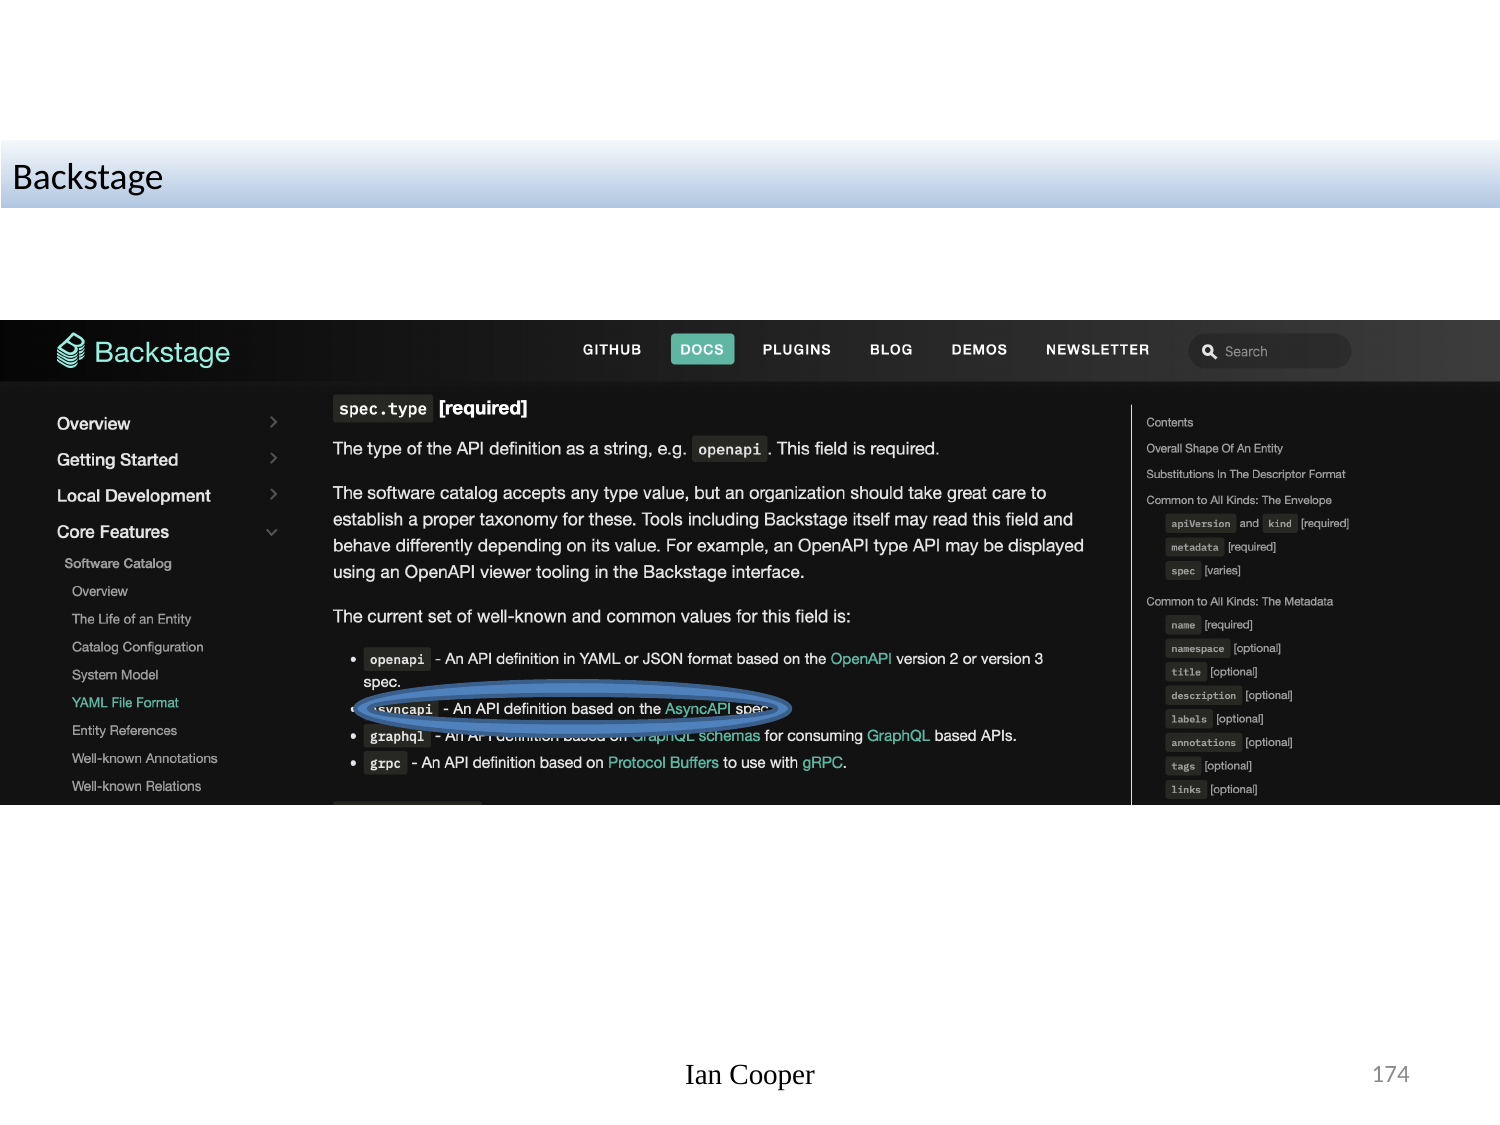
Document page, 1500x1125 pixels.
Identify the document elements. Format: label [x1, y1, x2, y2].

footer [512, 1042, 988, 1103]
picture [0, 320, 1500, 805]
text_box [1, 140, 1500, 208]
slide_number [1074, 1042, 1425, 1103]
